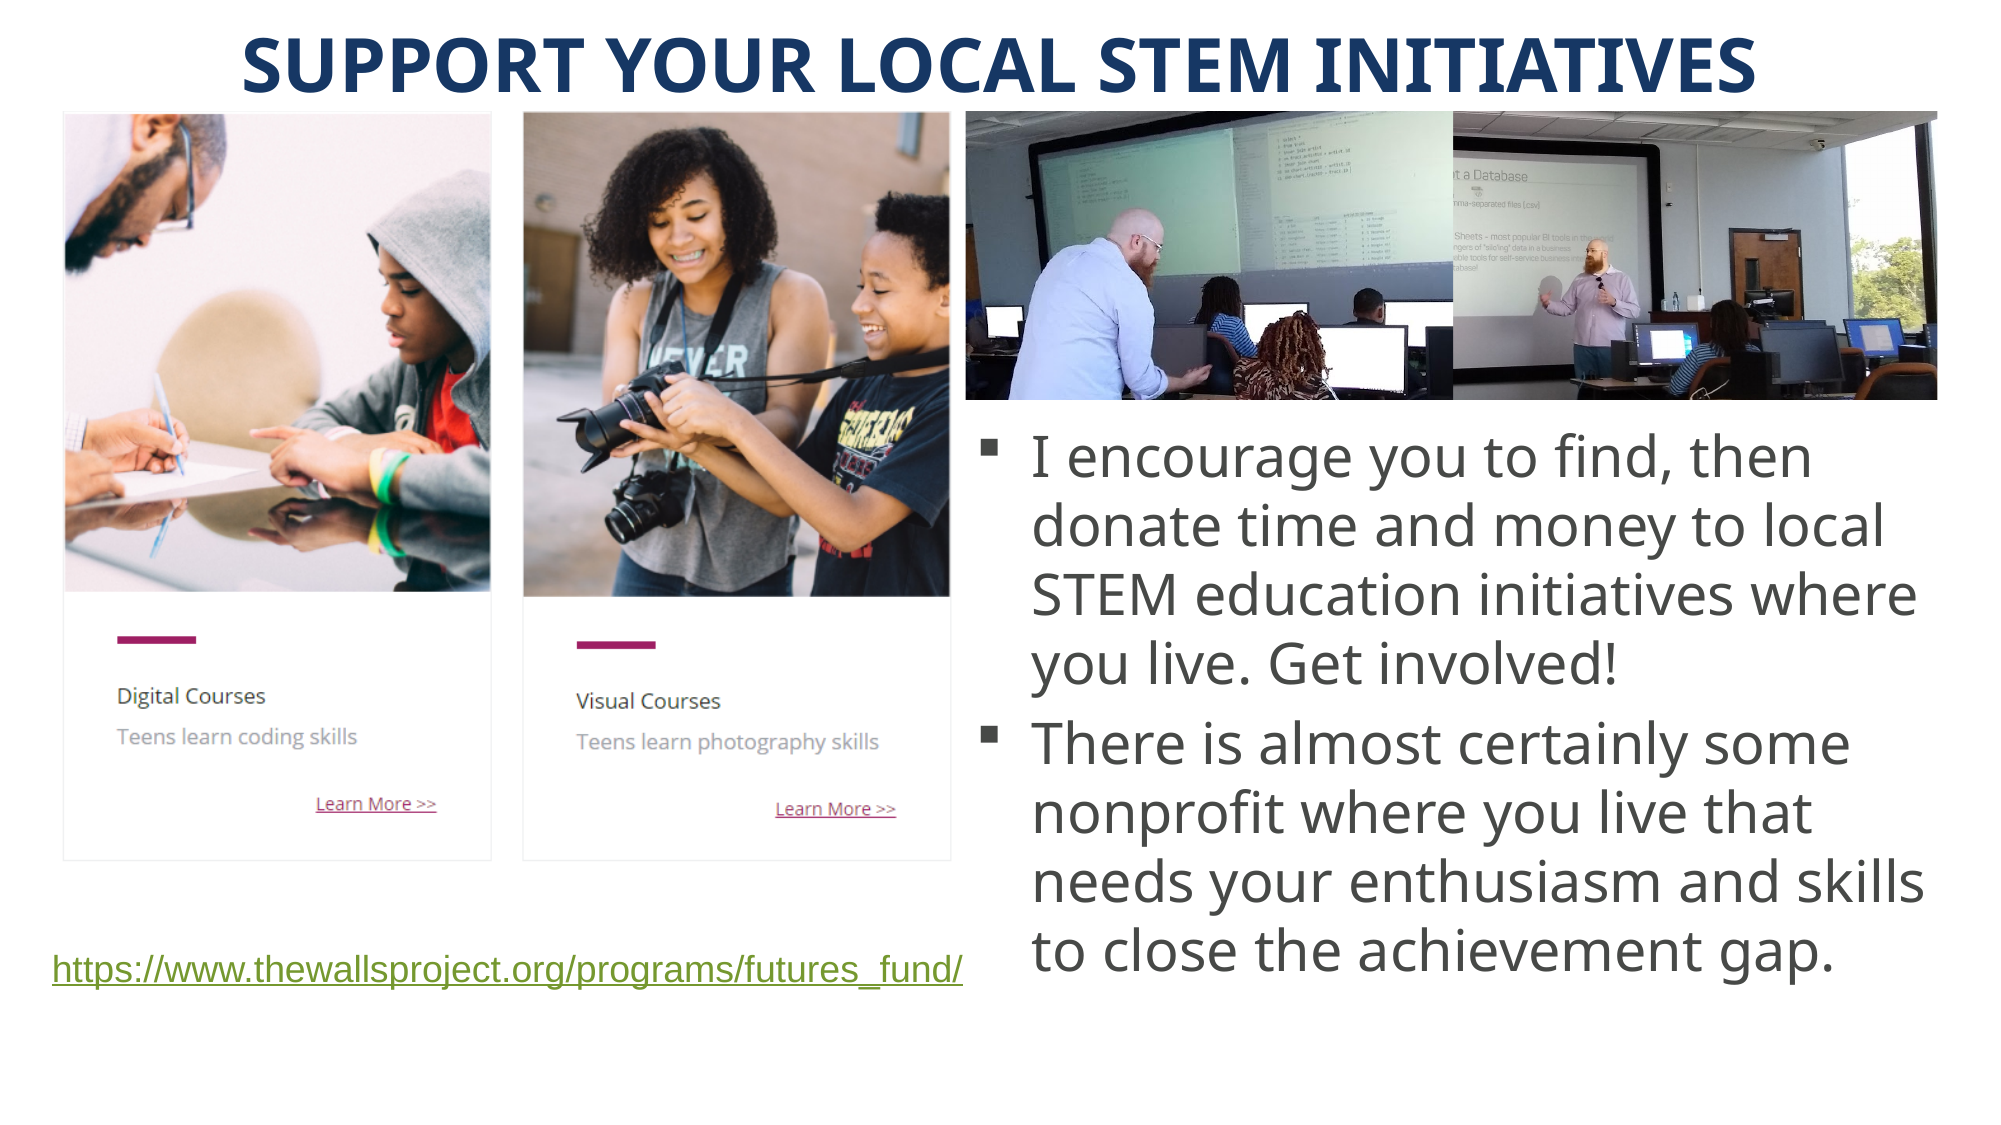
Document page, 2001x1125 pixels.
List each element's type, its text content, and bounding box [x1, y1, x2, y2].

text_box https://www.thewallsproject.org/programs/futures_fund/ [37, 937, 979, 998]
list I encourage you to find, then donate time and money to local STEM education initiatives where you live. Get involved! There is almost certainly some nonprofit where you live that needs your enthusiasm and skills to close the achievement gap. [960, 412, 1946, 1014]
picture [54, 111, 962, 868]
picture [965, 111, 1938, 400]
title Support your Local STEM Initiatives [0, 0, 2000, 125]
